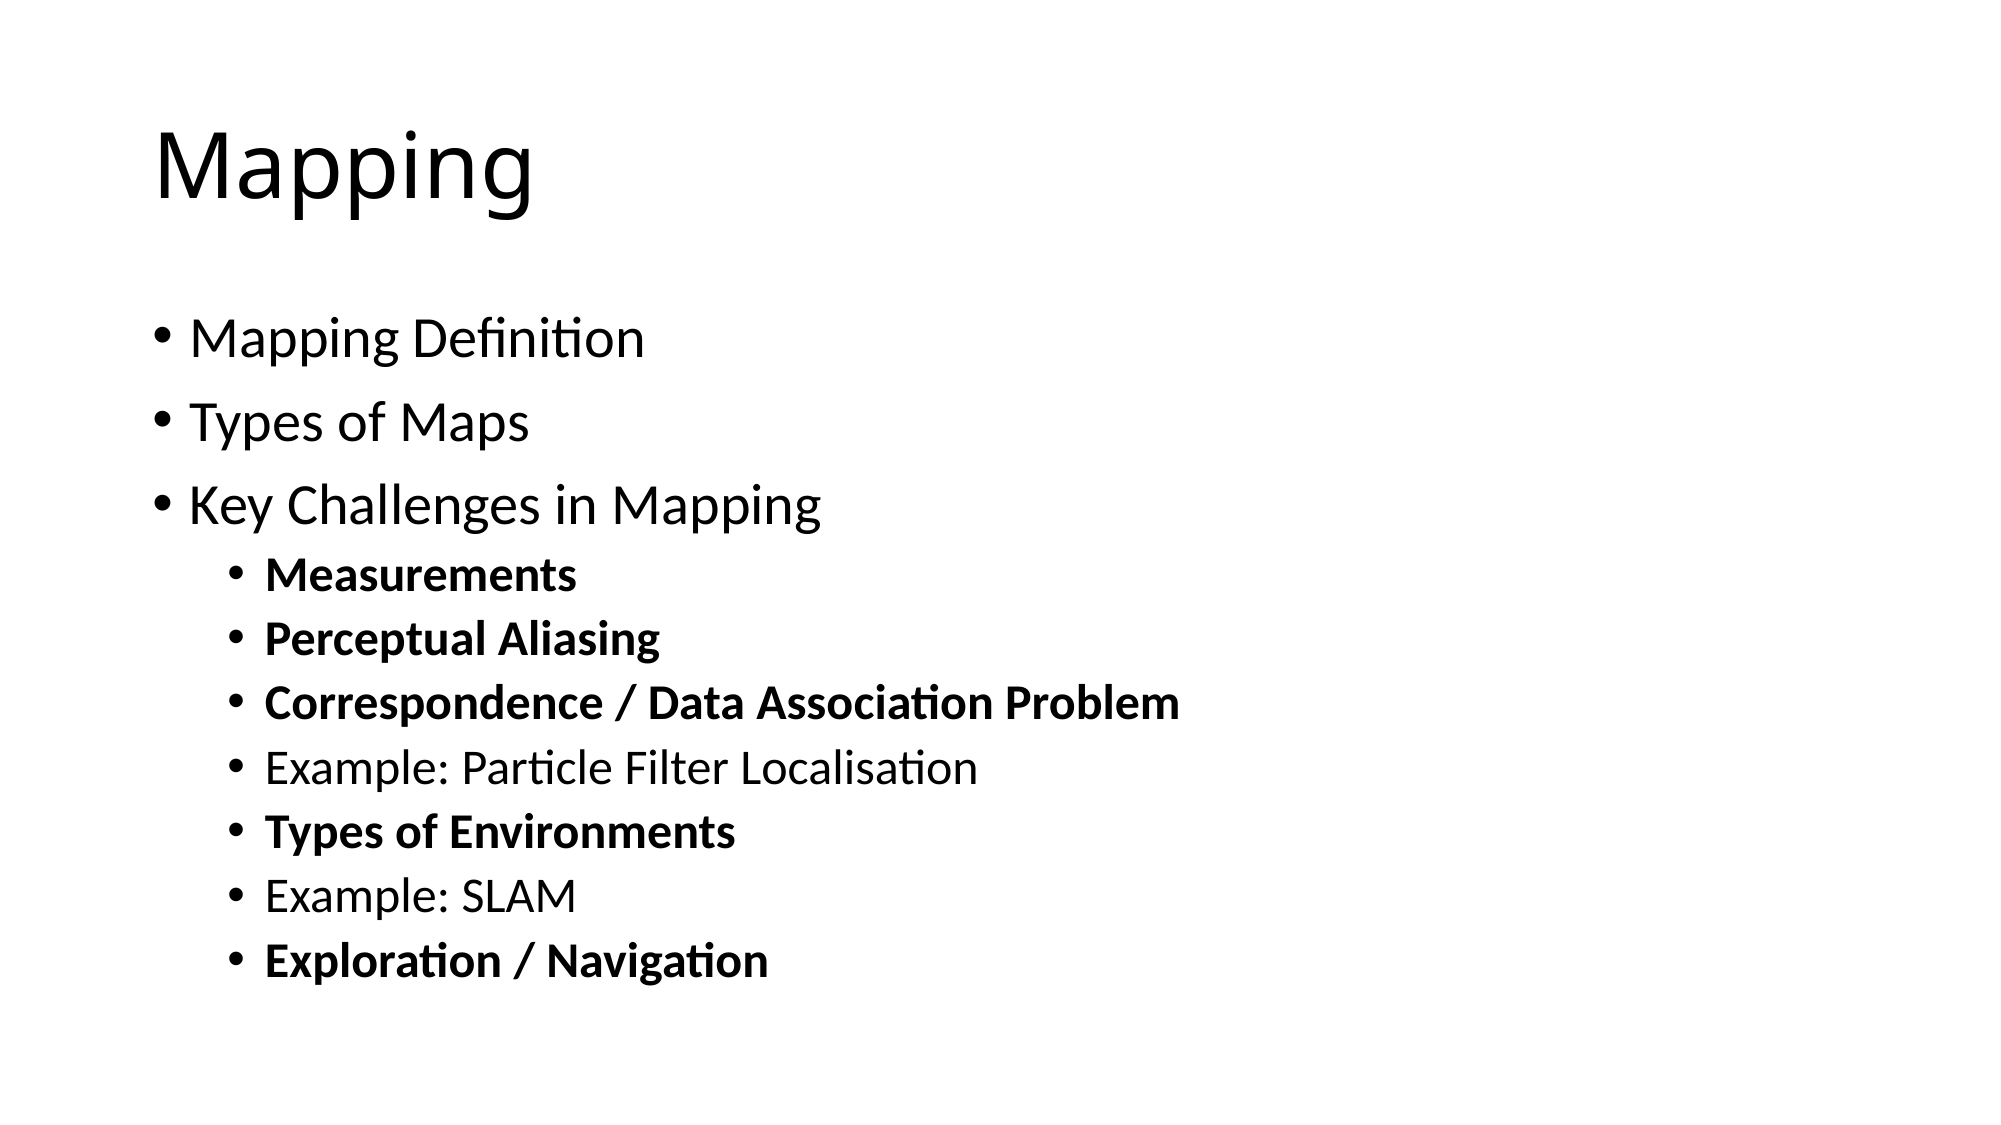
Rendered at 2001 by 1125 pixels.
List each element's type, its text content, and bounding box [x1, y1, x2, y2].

title Mapping [137, 59, 1863, 278]
list Mapping Definition Types of Maps Key Challenges in Mapping Measurements Perceptual Aliasing Correspondence / Data Association Problem Example: Particle Filter Localisation Types of Environments Example: SLAM Exploration / Navigation [137, 299, 1863, 1014]
